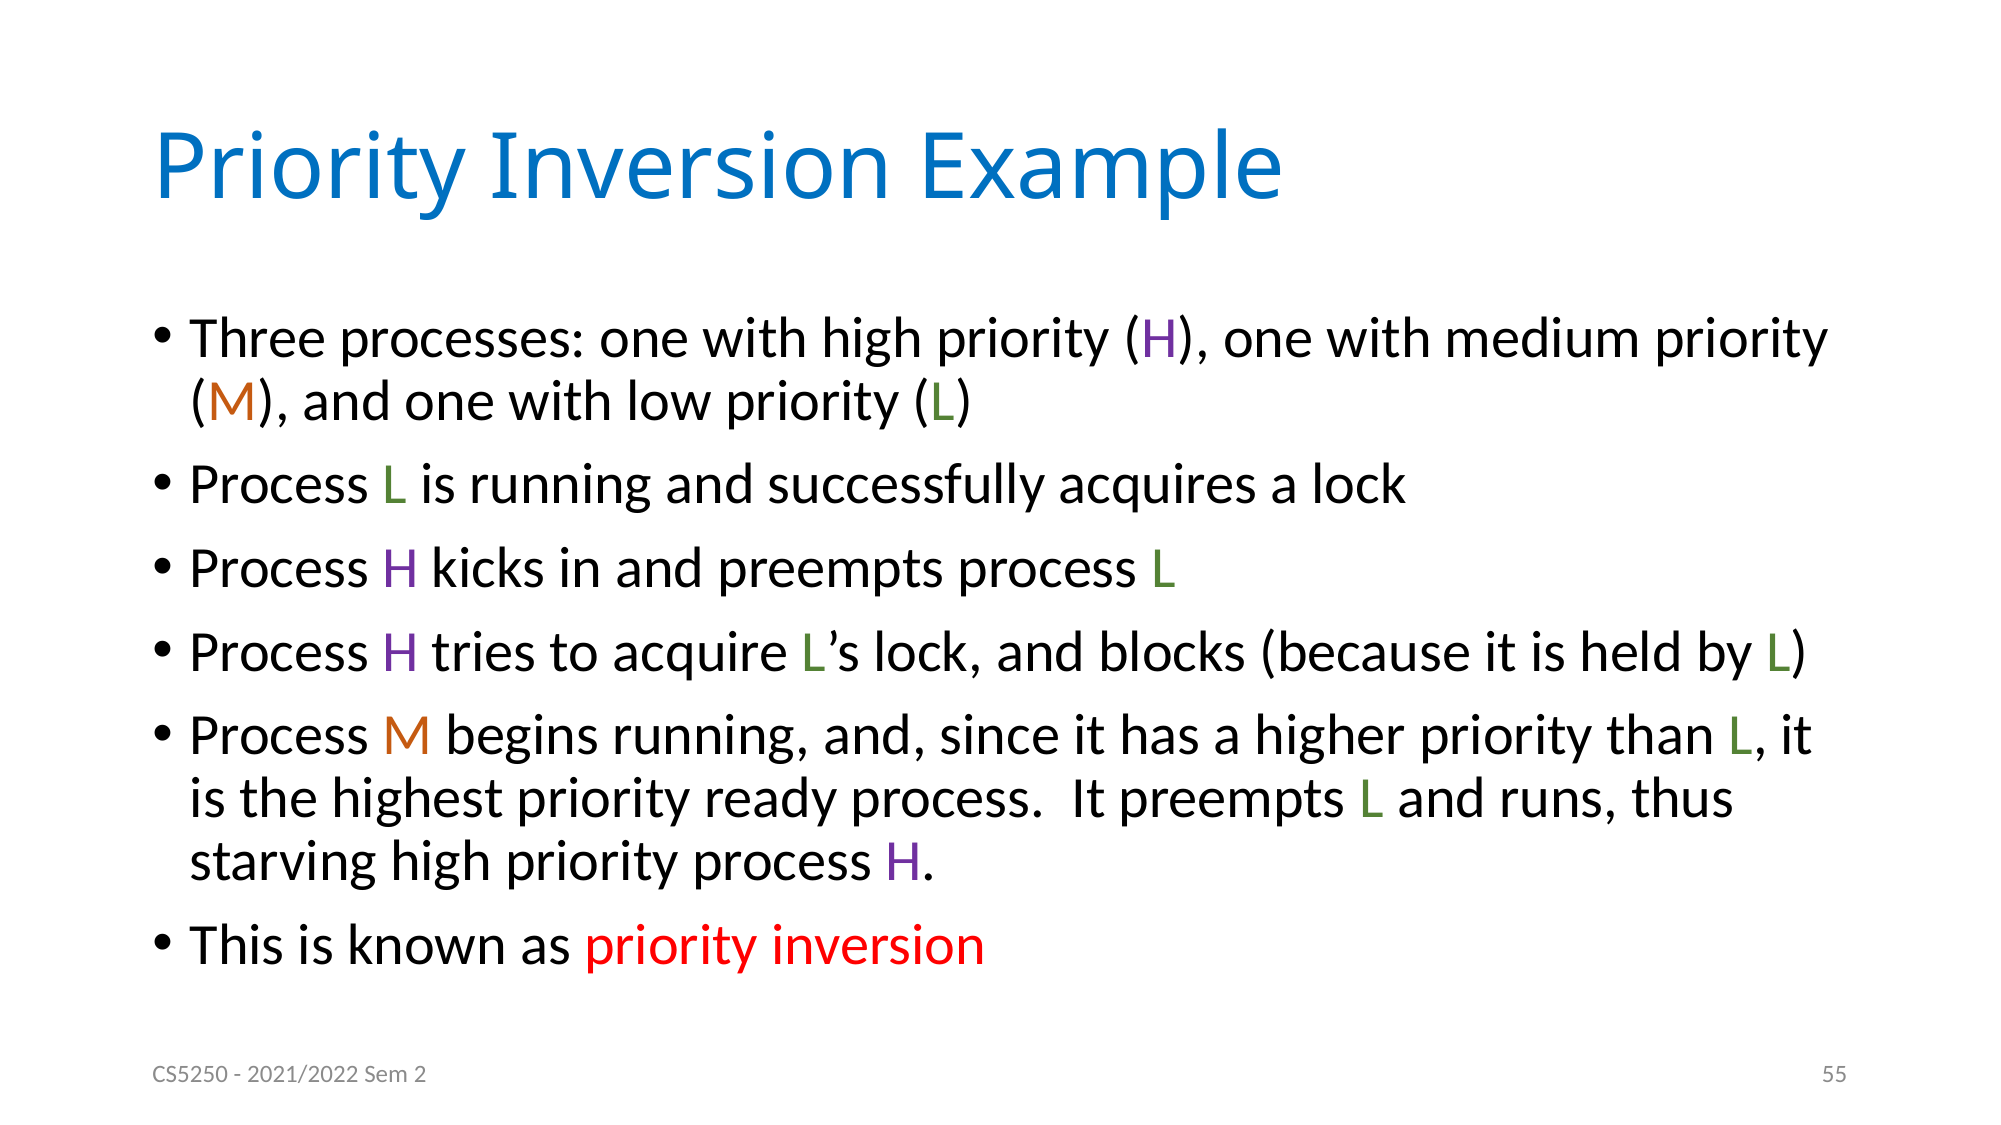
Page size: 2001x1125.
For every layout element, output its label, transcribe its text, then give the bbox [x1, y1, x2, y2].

slide_number 55 [1412, 1042, 1863, 1103]
list Three processes: one with high priority (H), one with medium priority (M), and one with low priority (L) Process L is running and successfully acquires a lock Process H kicks in and preempts process L Process H tries to acquire L’s lock, and blocks (because it is held by L) Process M begins running, and, since it has a higher priority than L, it is the highest priority ready process. It preempts L and runs, thus starving high priority process H. This is known as priority inversion [137, 299, 1863, 1014]
slide_number CS5250 - 2021/2022 Sem 2 [137, 1042, 588, 1103]
title Priority Inversion Example [137, 59, 1863, 278]
